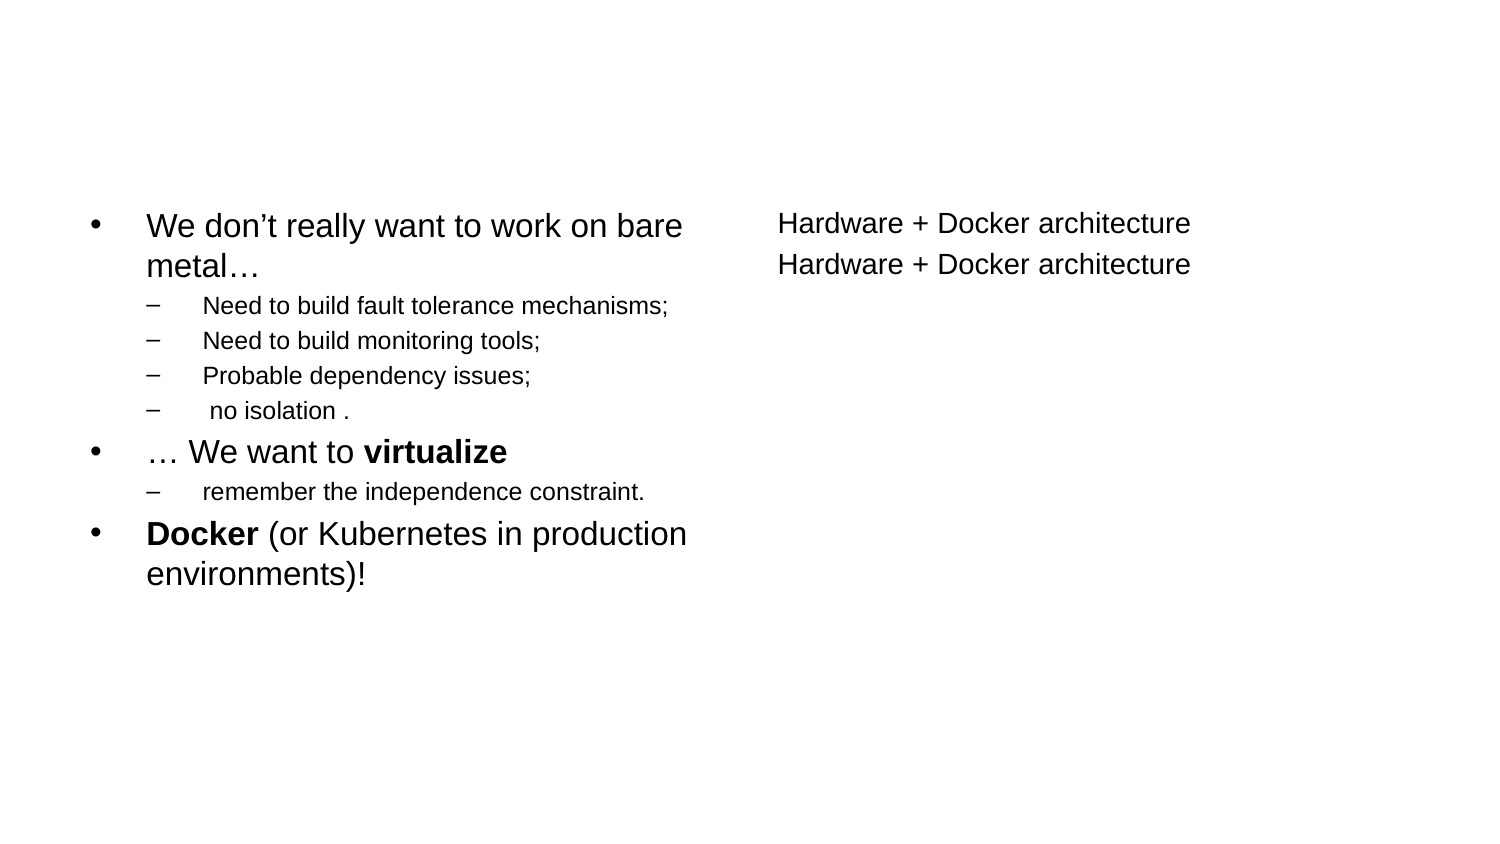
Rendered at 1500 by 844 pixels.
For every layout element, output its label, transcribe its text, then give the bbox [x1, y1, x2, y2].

list Hardware + Docker architecture Hardware + Docker architecture [762, 196, 1425, 754]
list We don’t really want to work on bare metal… Need to build fault tolerance mechanisms; Need to build monitoring tools; Probable dependency issues; no isolation . … We want to virtualize remember the independence constraint. Docker (or Kubernetes in production environments)! [75, 196, 738, 754]
